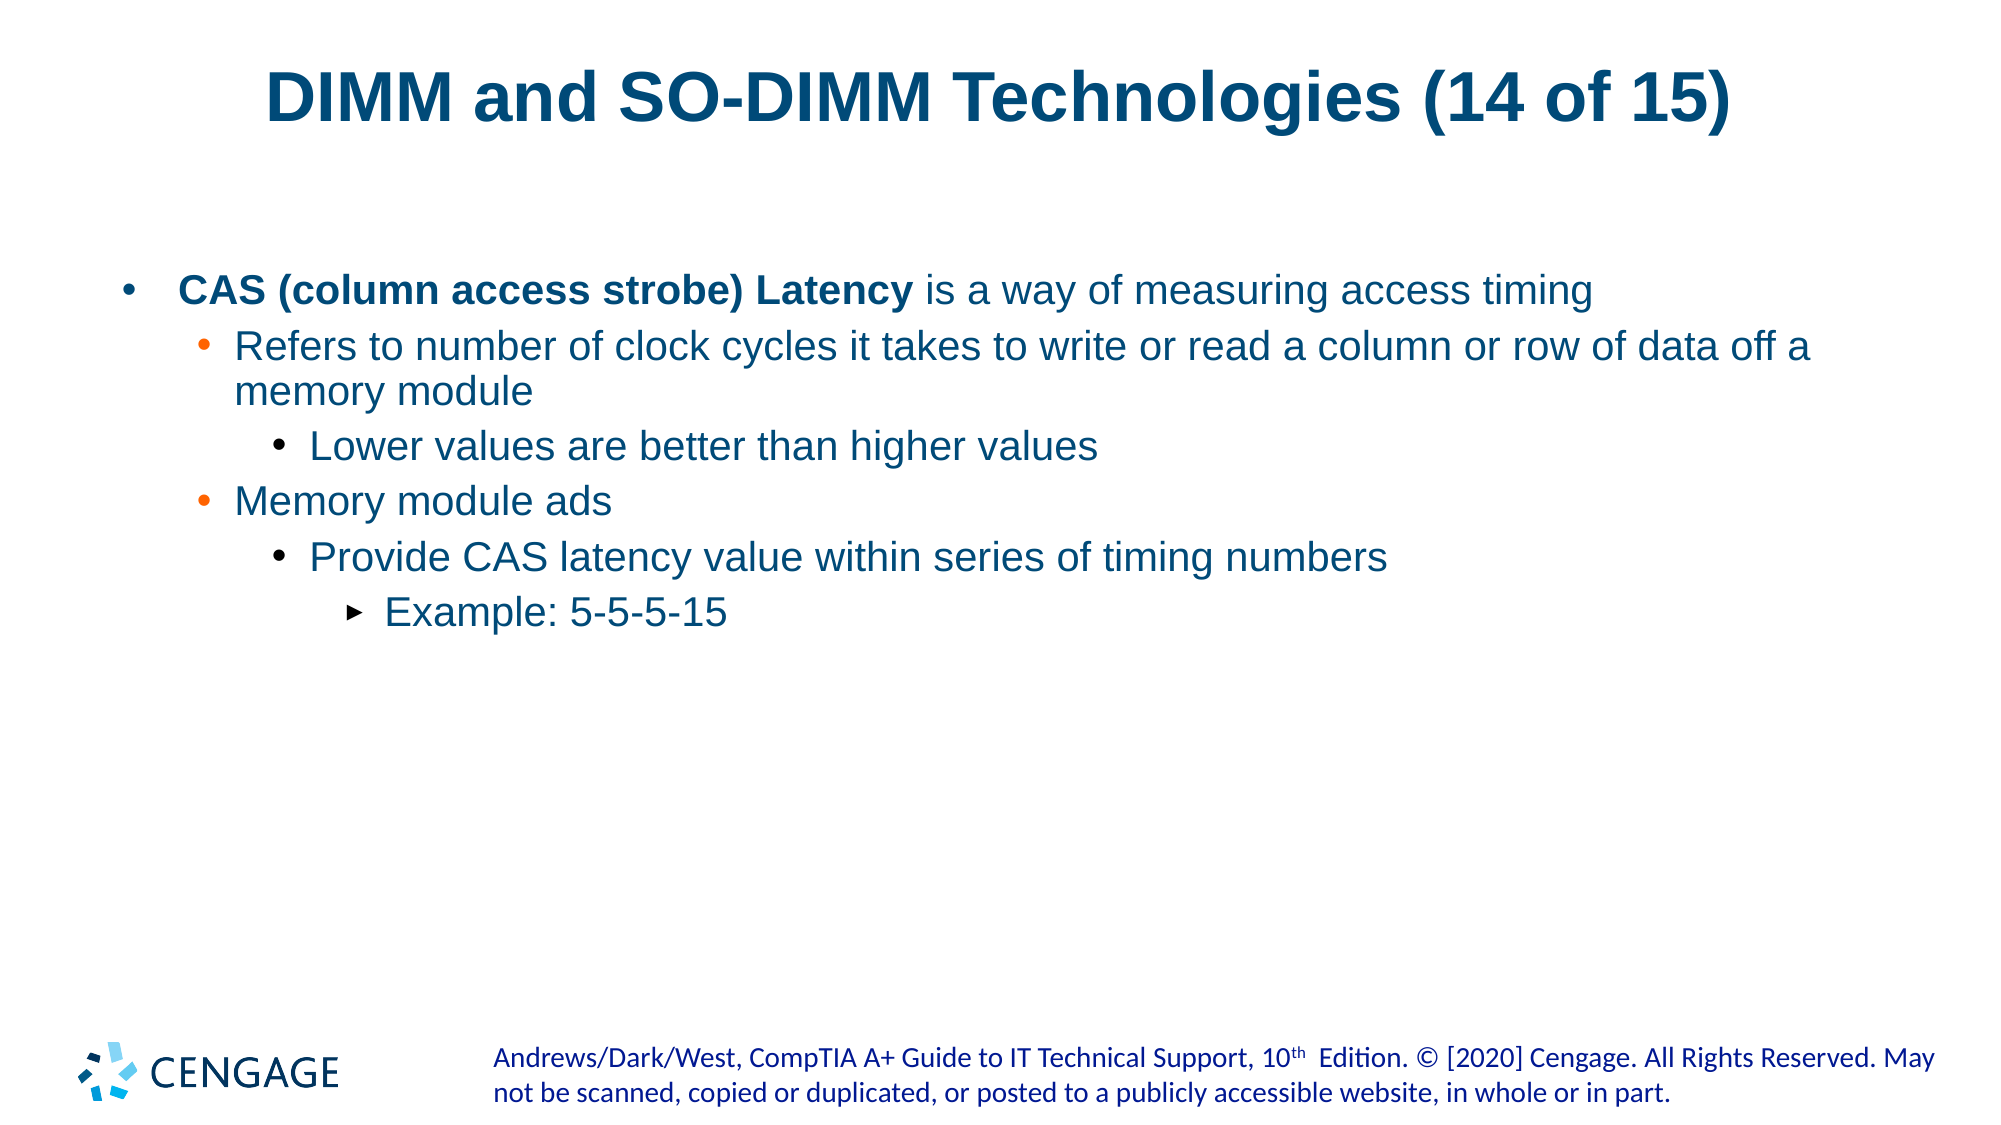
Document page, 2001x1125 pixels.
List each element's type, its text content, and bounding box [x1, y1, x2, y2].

picture [78, 1042, 338, 1101]
title DIMM and SO-DIMM Technologies (14 of 15) [137, 59, 1863, 171]
list CAS (column access strobe) Latency is a way of measuring access timing Refers to number of clock cycles it takes to write or read a column or row of data off a memory module Lower values are better than higher values Memory module ads Provide CAS latency value within series of timing numbers Example: 5-5-5-15 [121, 268, 1880, 990]
